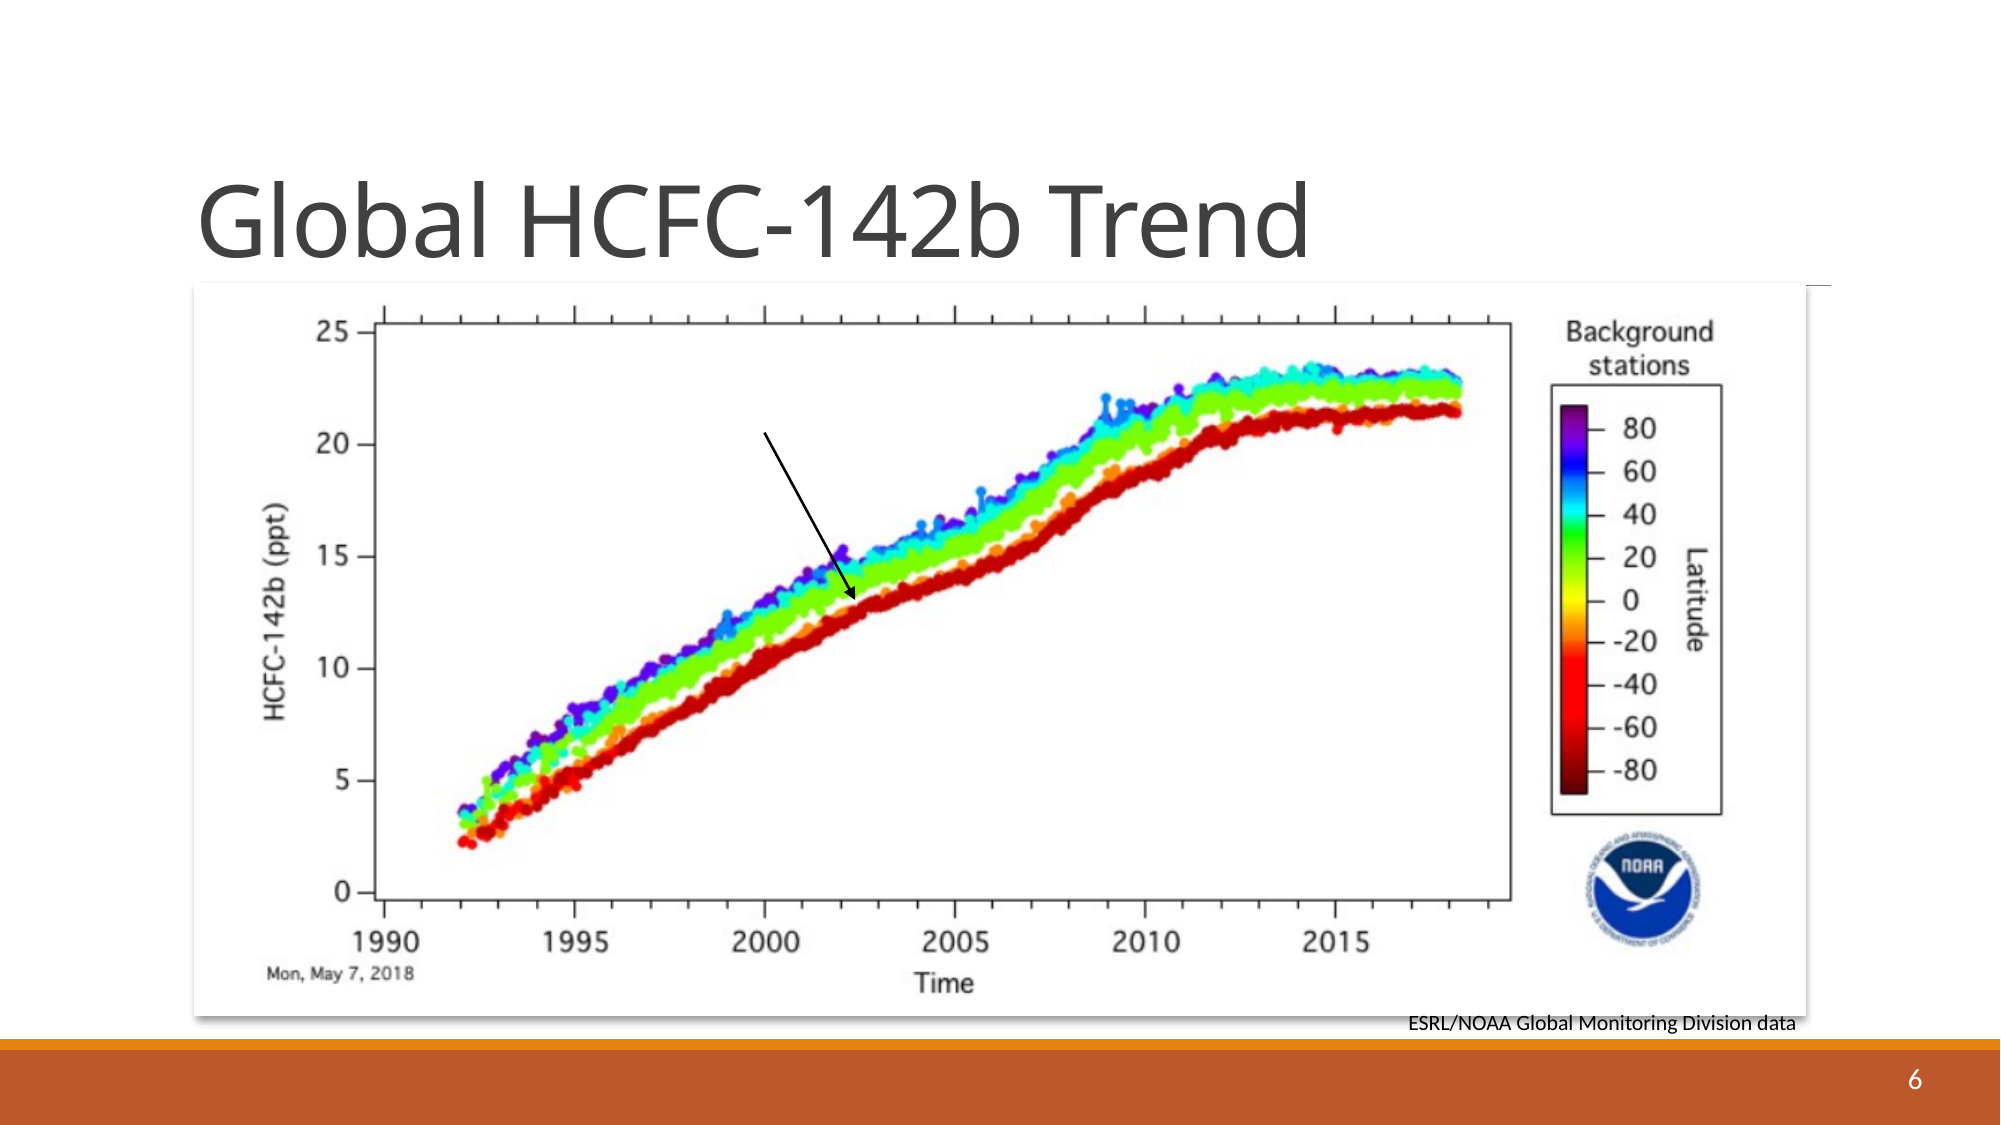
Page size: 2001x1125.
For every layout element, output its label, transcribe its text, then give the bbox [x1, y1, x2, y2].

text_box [763, 432, 856, 601]
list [208, 297, 1792, 1003]
text_box ESRL/NOAA Global Monitoring Division data [1393, 1001, 2000, 1043]
slide_number 6 [1722, 1048, 1938, 1109]
title Global HCFC-142b Trend [180, 47, 1830, 285]
